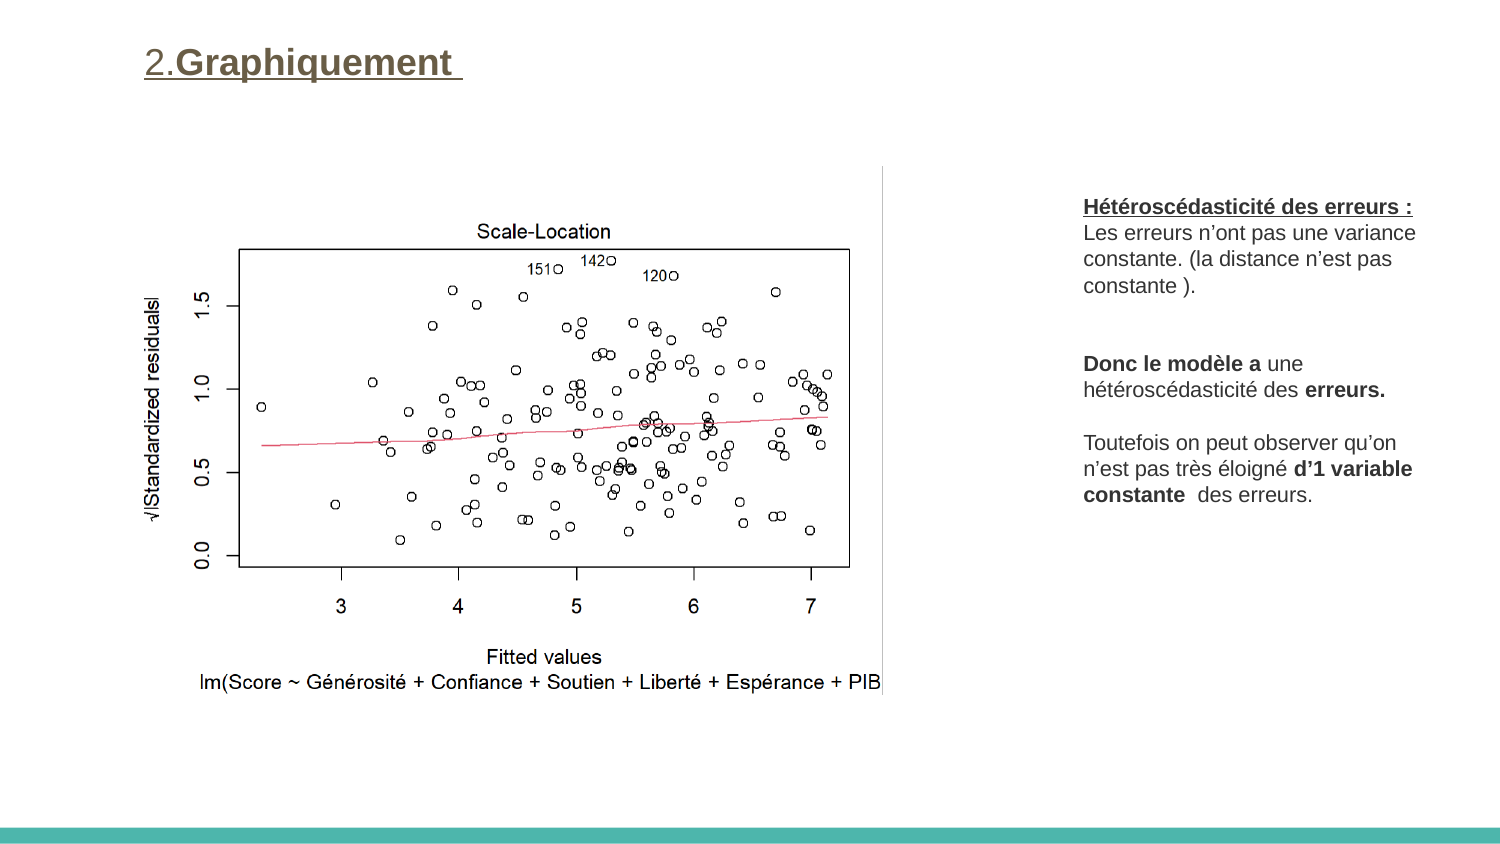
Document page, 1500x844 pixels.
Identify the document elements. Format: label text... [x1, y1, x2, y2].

picture [144, 166, 883, 695]
text_box Hétéroscédasticité des erreurs : Les erreurs n’ont pas une variance constante. (la distance n’est pas constante ). Donc le modèle a une hétéroscédasticité des erreurs. Toutefois on peut observer qu’on n’est pas très éloigné d’1 variable constante des erreurs. [1068, 177, 1454, 579]
text_box 2.Graphiquement [129, 23, 897, 110]
